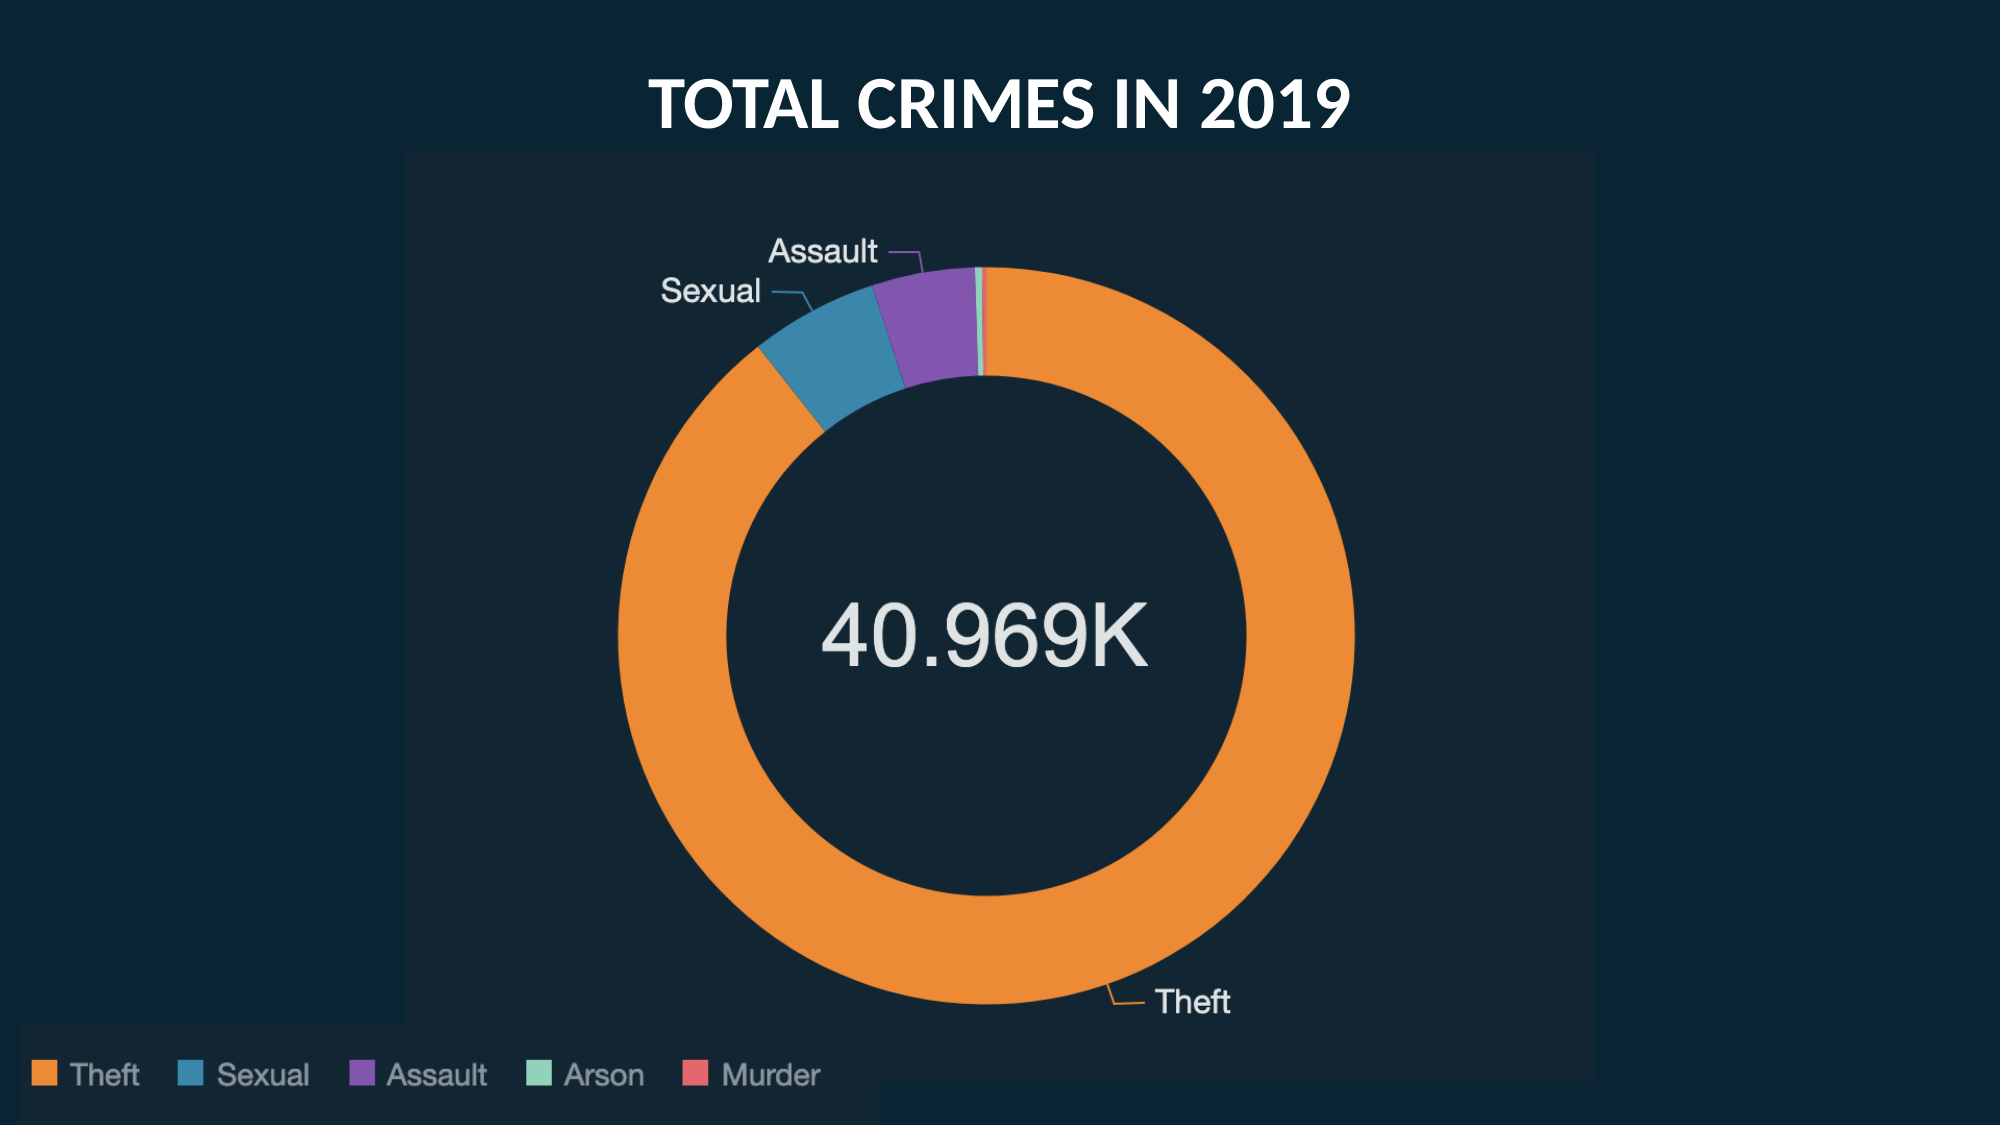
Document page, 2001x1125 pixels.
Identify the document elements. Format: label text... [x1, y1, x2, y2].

picture [18, 151, 1595, 1125]
text_box TOTAL CRIMES IN 2019 [566, 46, 1434, 150]
